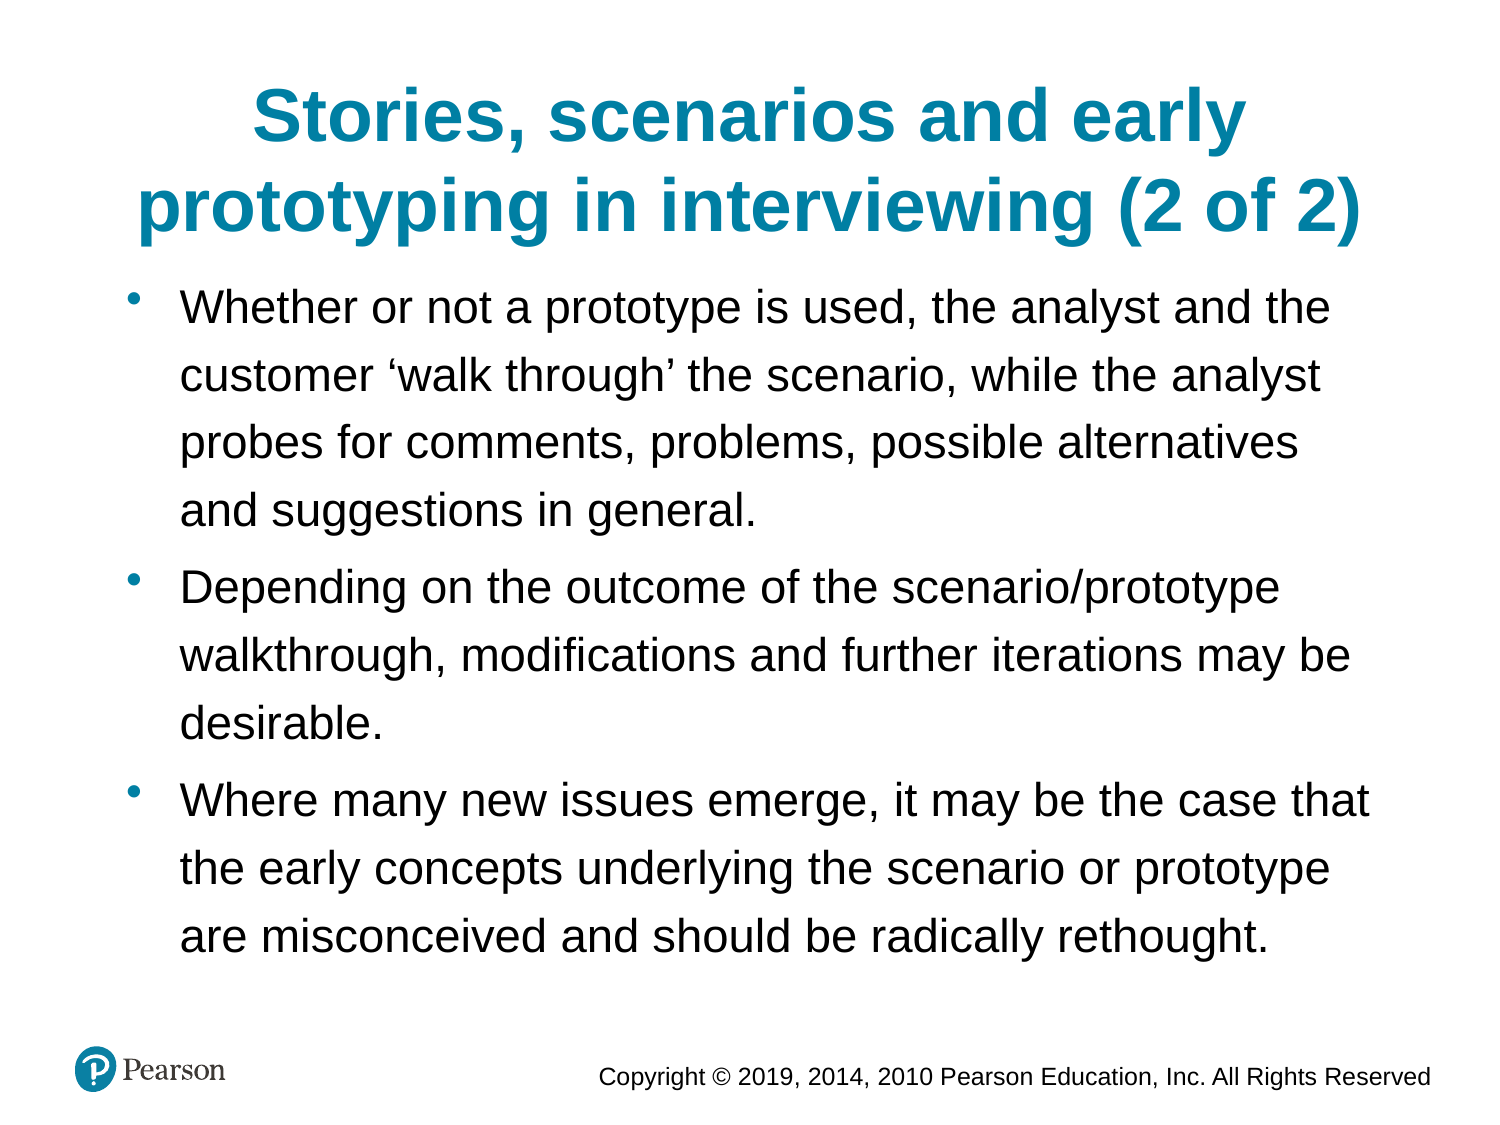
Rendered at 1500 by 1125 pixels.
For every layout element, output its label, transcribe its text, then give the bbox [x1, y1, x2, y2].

list Whether or not a prototype is used, the analyst and the customer ‘walk through’ the scenario, while the analyst probes for comments, problems, possible alternatives and suggestions in general. Depending on the outcome of the scenario/prototype walkthrough, modifications and further iterations may be desirable. Where many new issues emerge, it may be the case that the early concepts underlying the scenario or prototype are misconceived and should be radically rethought. [110, 257, 1405, 972]
title Stories, scenarios and early prototyping in interviewing (2 of 2) [103, 47, 1397, 265]
